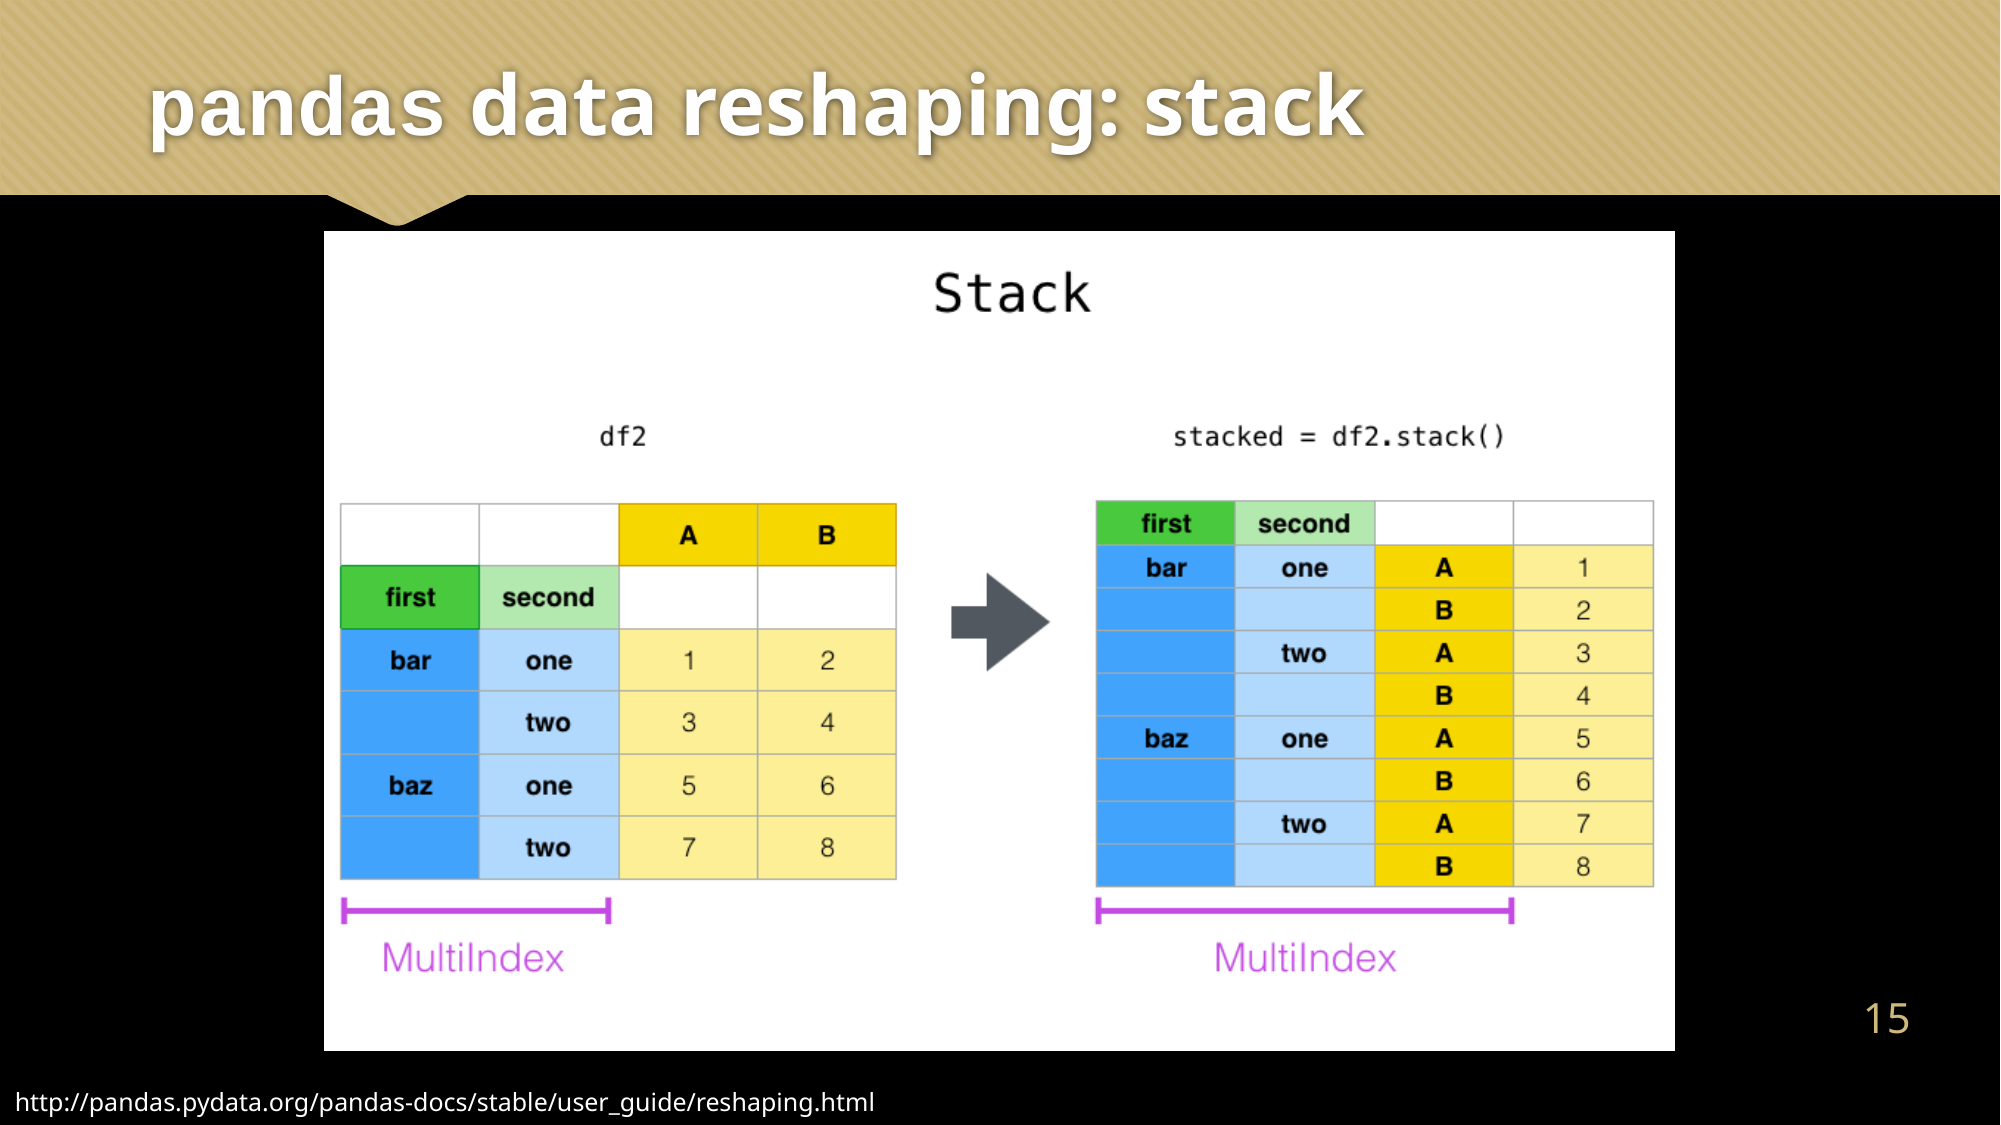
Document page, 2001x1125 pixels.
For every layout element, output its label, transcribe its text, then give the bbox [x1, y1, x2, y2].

text_box http://pandas.pydata.org/pandas-docs/stable/user_guide/reshaping.html [0, 1079, 1447, 1125]
title pandas data reshaping: stack [132, 0, 1868, 160]
slide_number 14 [1751, 970, 1926, 1051]
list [324, 231, 1676, 1052]
